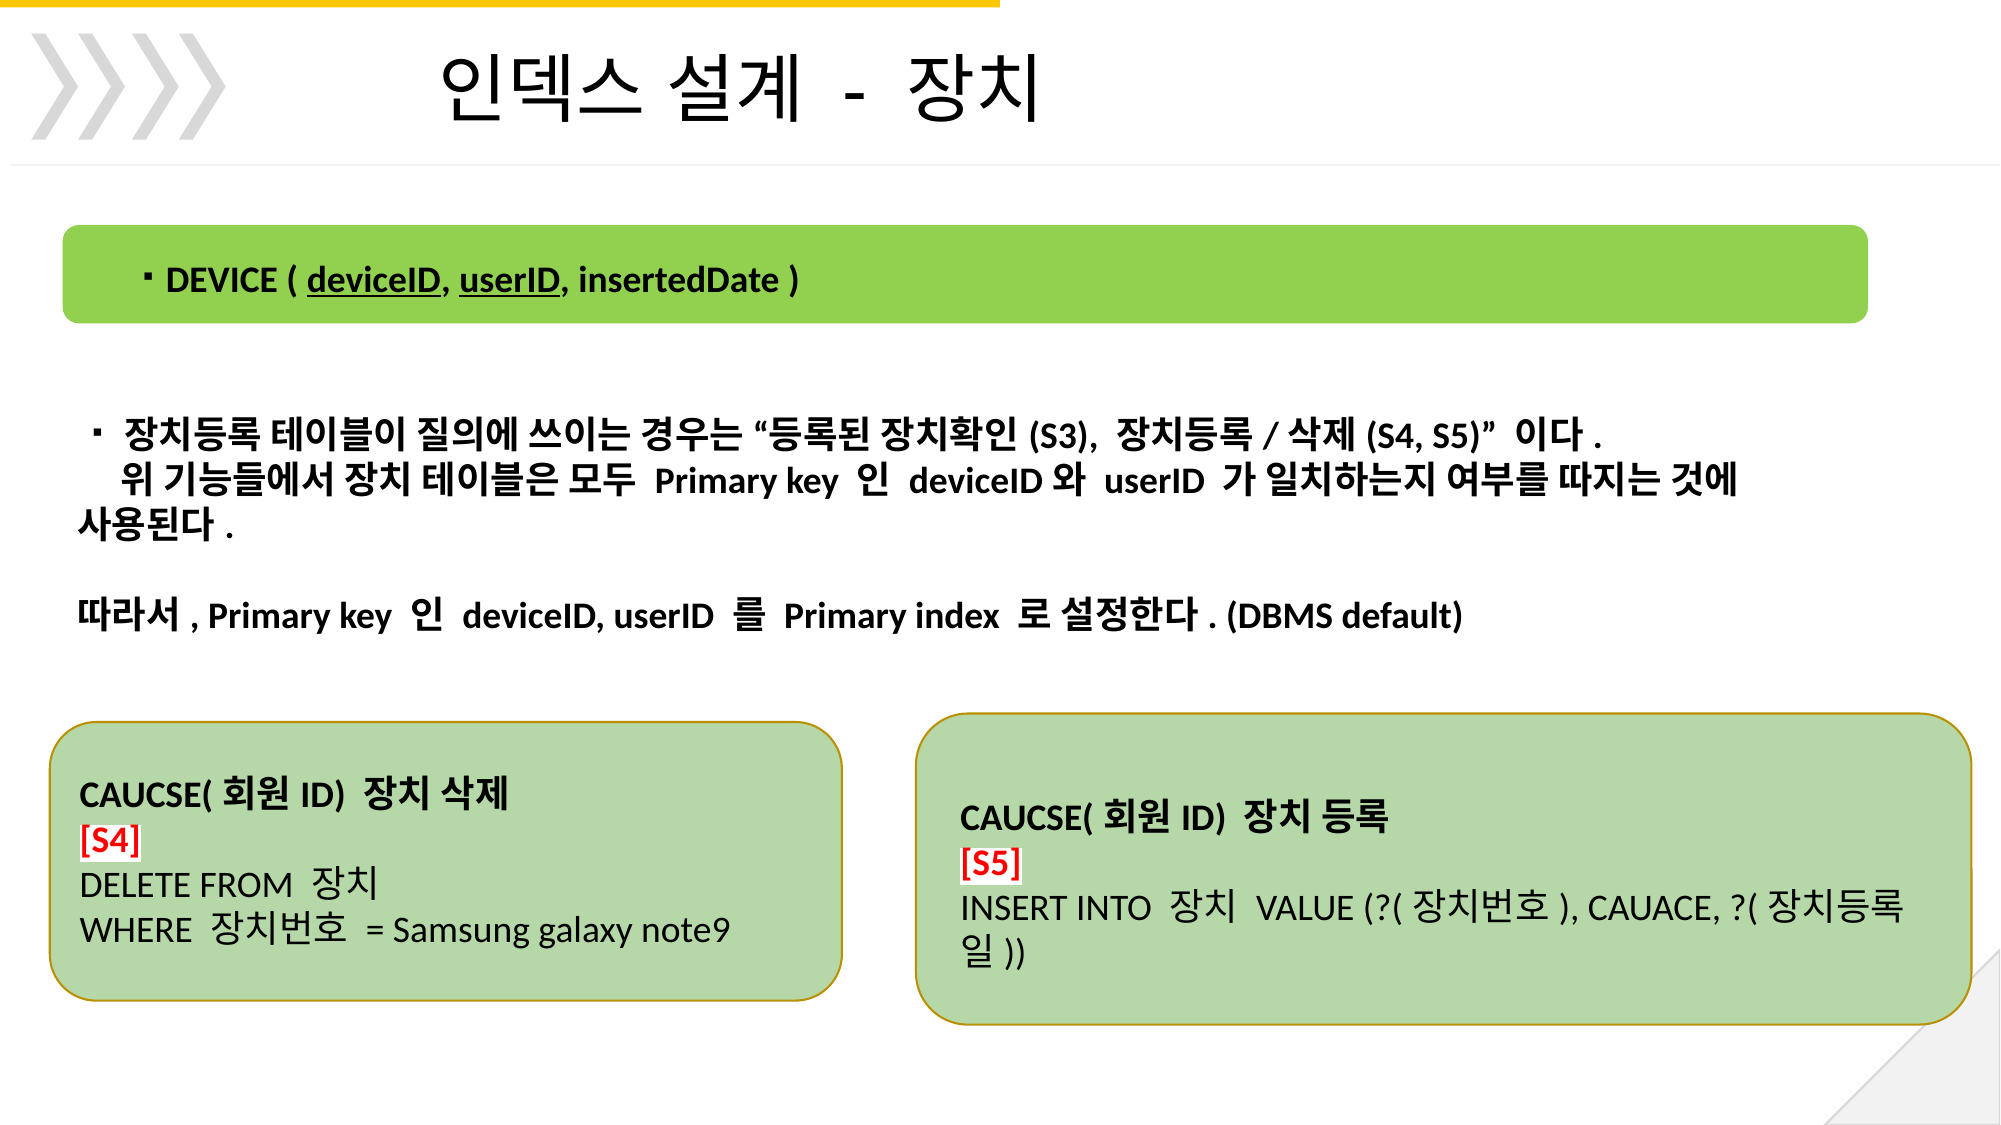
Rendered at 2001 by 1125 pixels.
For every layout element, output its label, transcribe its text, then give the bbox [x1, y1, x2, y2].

text_box [915, 713, 1972, 1025]
text_box CAUCSE(회원ID) 장치 등록 [S5] INSERT INTO 장치 VALUE (?(장치번호), CAUACE, ?(장치등록일)) [945, 785, 1972, 938]
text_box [62, 224, 1869, 324]
text_box ⠐ 장치등록 테이블이 질의에 쓰이는 경우는 “등록된 장치확인(S3), 장치등록/삭제(S4, S5)” 이다. 위 기능들에서 장치 테이블은 모두 Primary key 인 deviceID와 userID 가 일치하는지 여부를 따지는 것에 사용된다. 따라서, Primary key 인 deviceID, userID 를 Primary index 로 설정한다. (DBMS default) [62, 395, 1807, 668]
text_box [0, 0, 1000, 8]
text_box [49, 722, 842, 1001]
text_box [30, 33, 126, 140]
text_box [131, 33, 226, 140]
text_box CAUCSE(회원ID) 장치 삭제 [S4] DELETE FROM 장치 WHERE 장치번호 = Samsung galaxy note9 [64, 762, 827, 960]
text_box 인덱스 설계 - 장치 [423, 33, 1266, 140]
